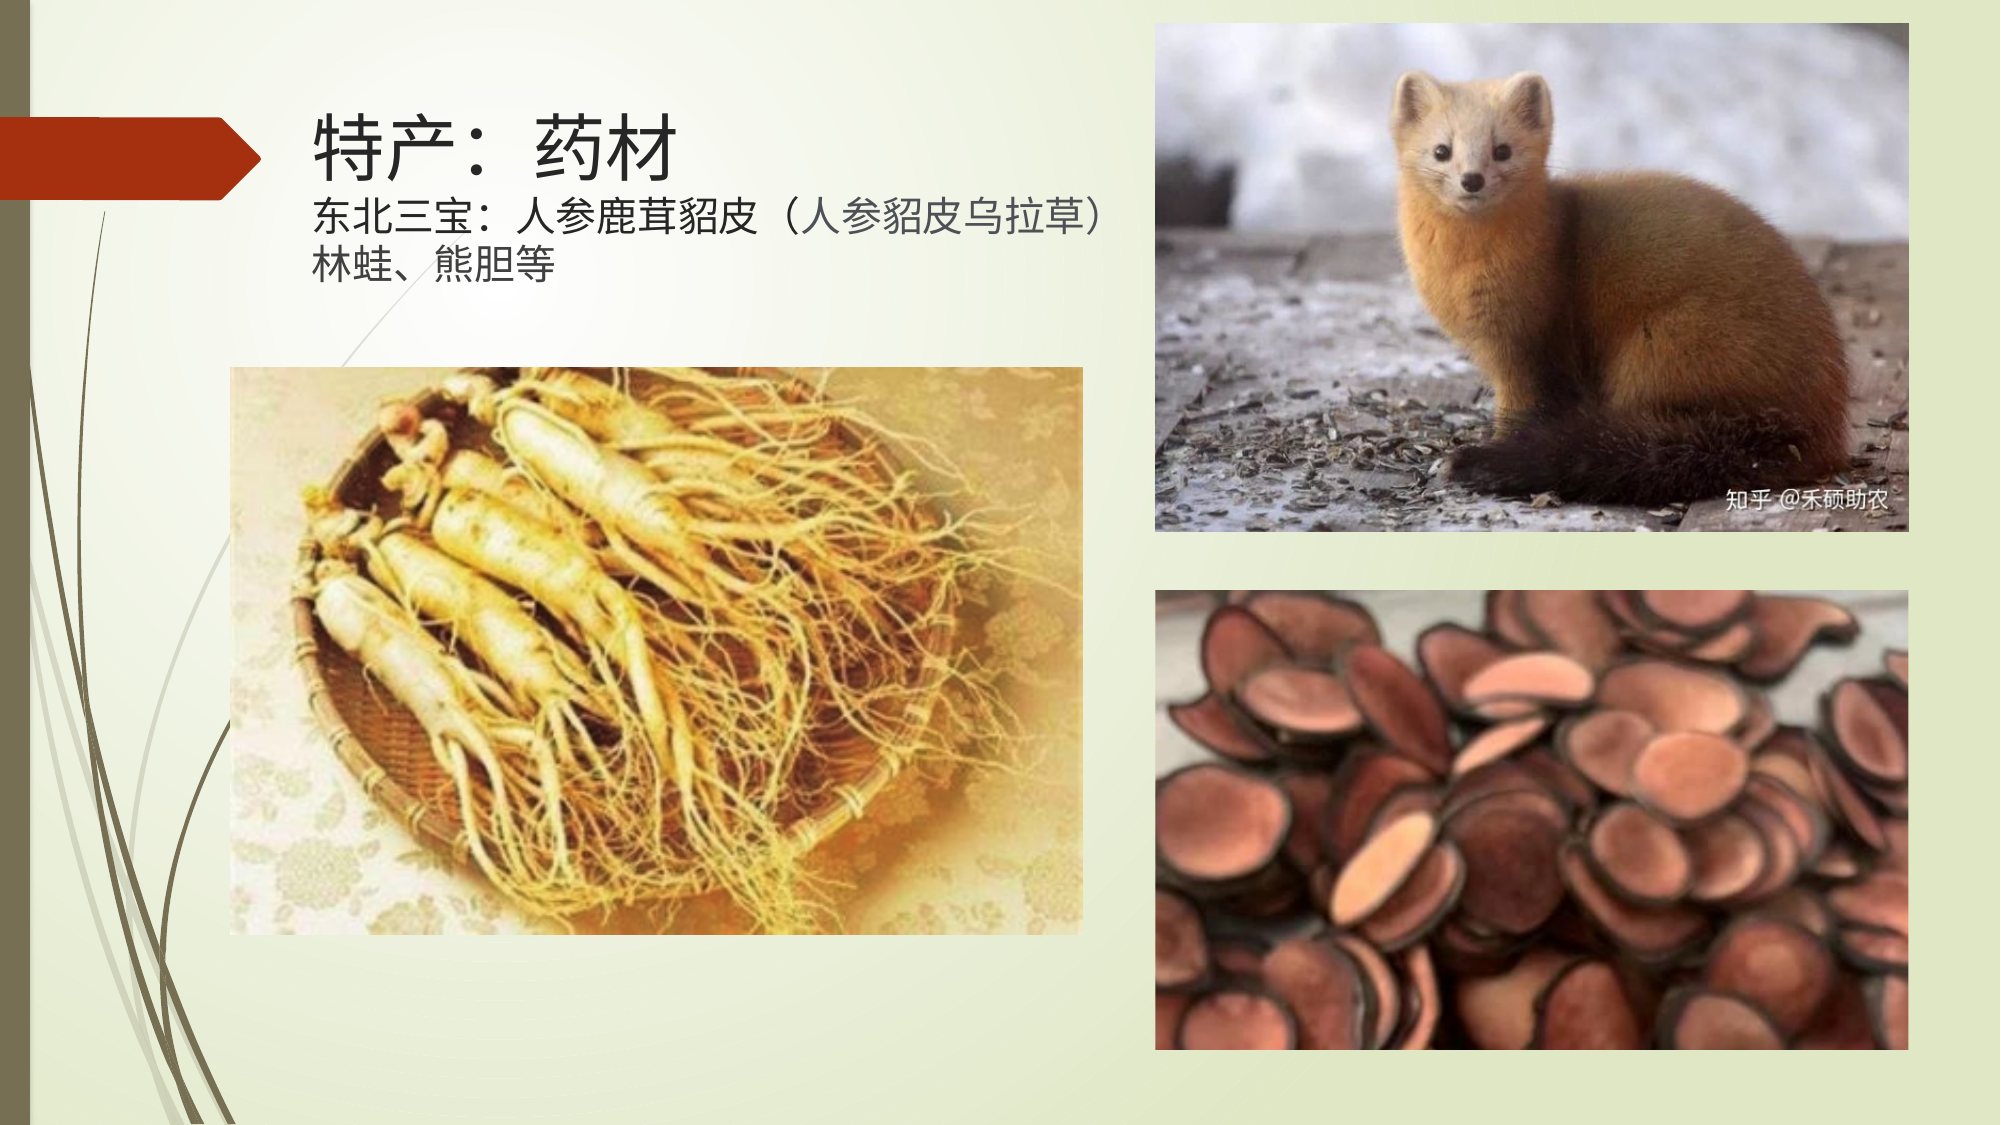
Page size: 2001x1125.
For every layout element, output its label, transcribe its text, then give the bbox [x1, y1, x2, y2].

picture [1154, 590, 1909, 1050]
picture [1154, 23, 1909, 532]
title 特产：药材 东北三宝：人参鹿茸貂皮（人参貂皮乌拉草） 林蛙、熊胆等 [296, 94, 1149, 341]
picture [230, 367, 1083, 935]
